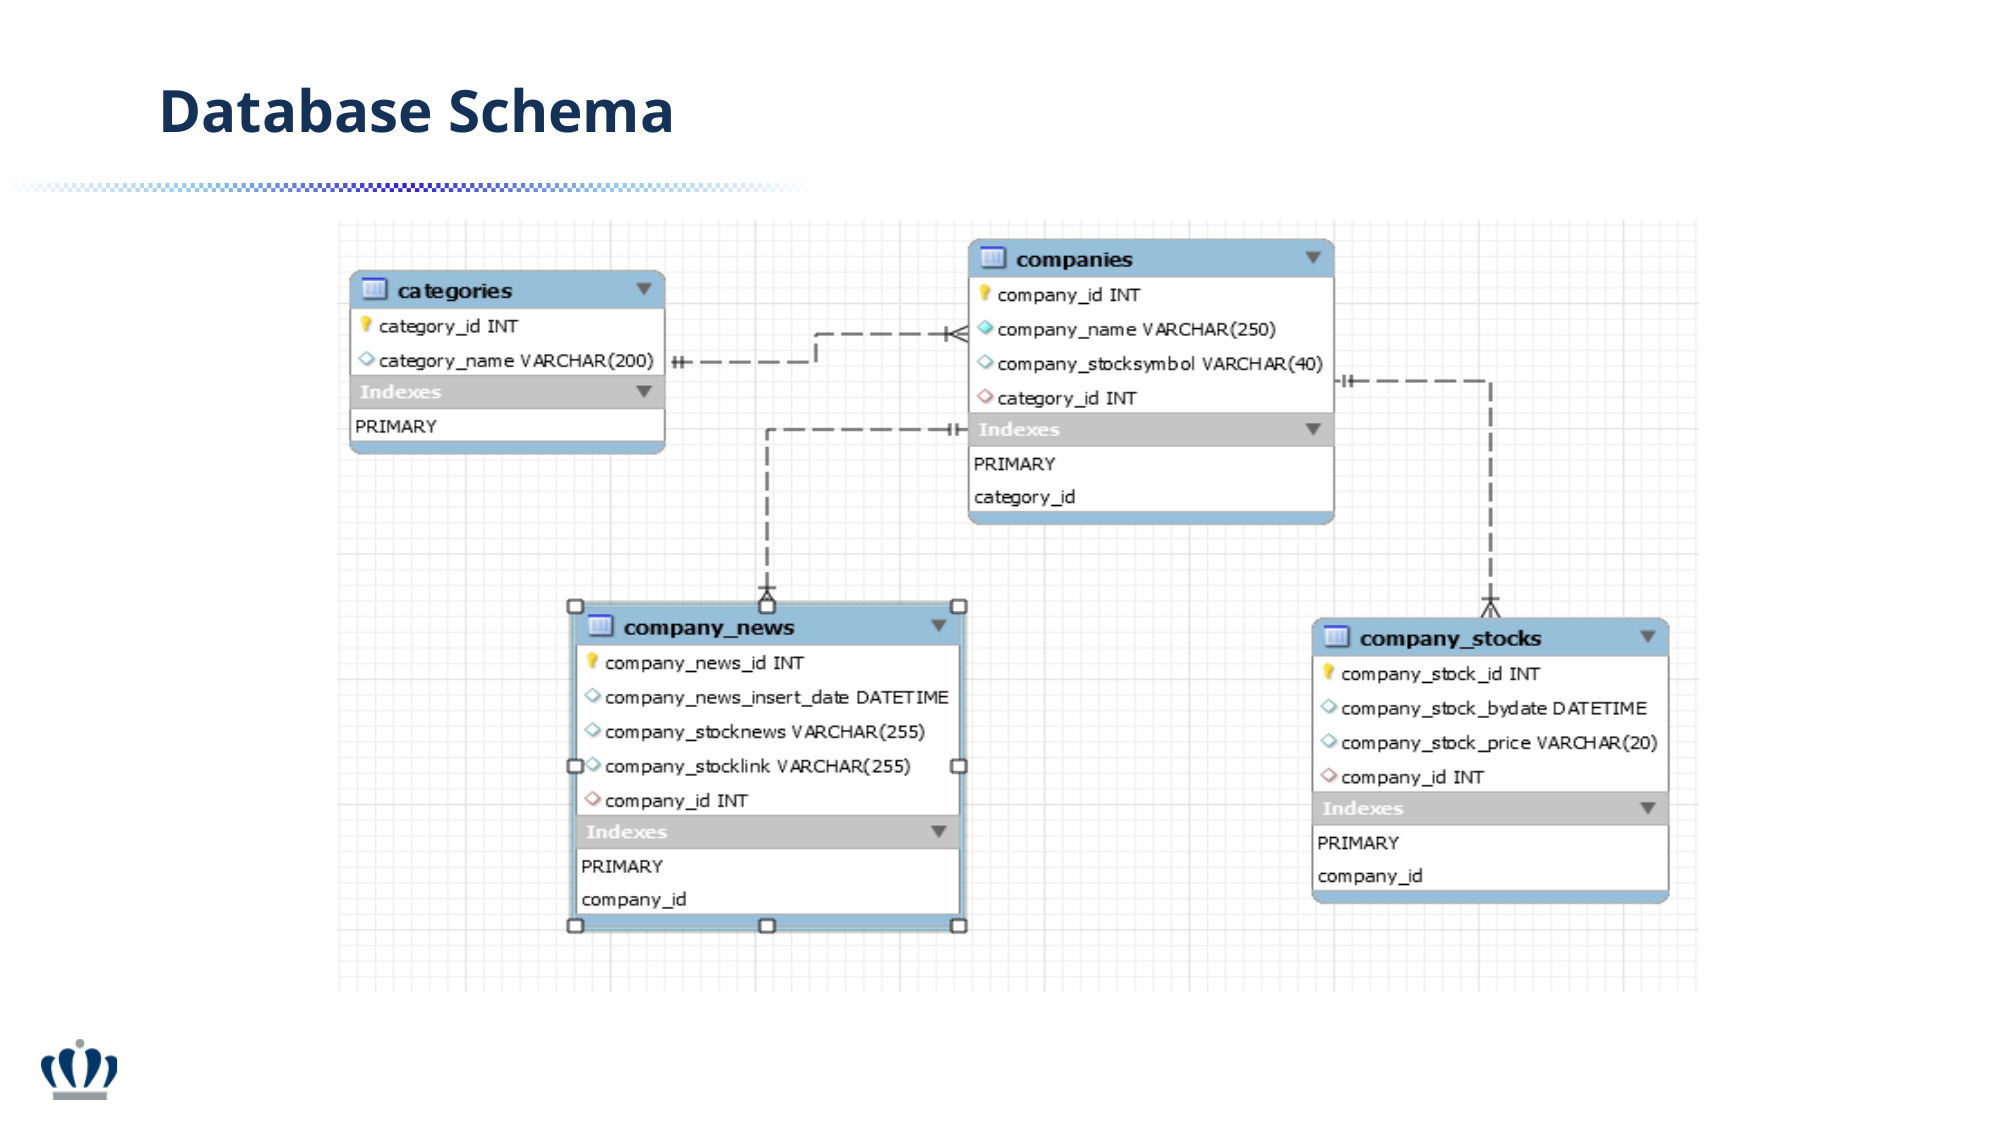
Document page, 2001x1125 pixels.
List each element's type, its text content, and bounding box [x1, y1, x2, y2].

list Database Schema [143, 75, 1007, 220]
picture [337, 220, 1699, 992]
